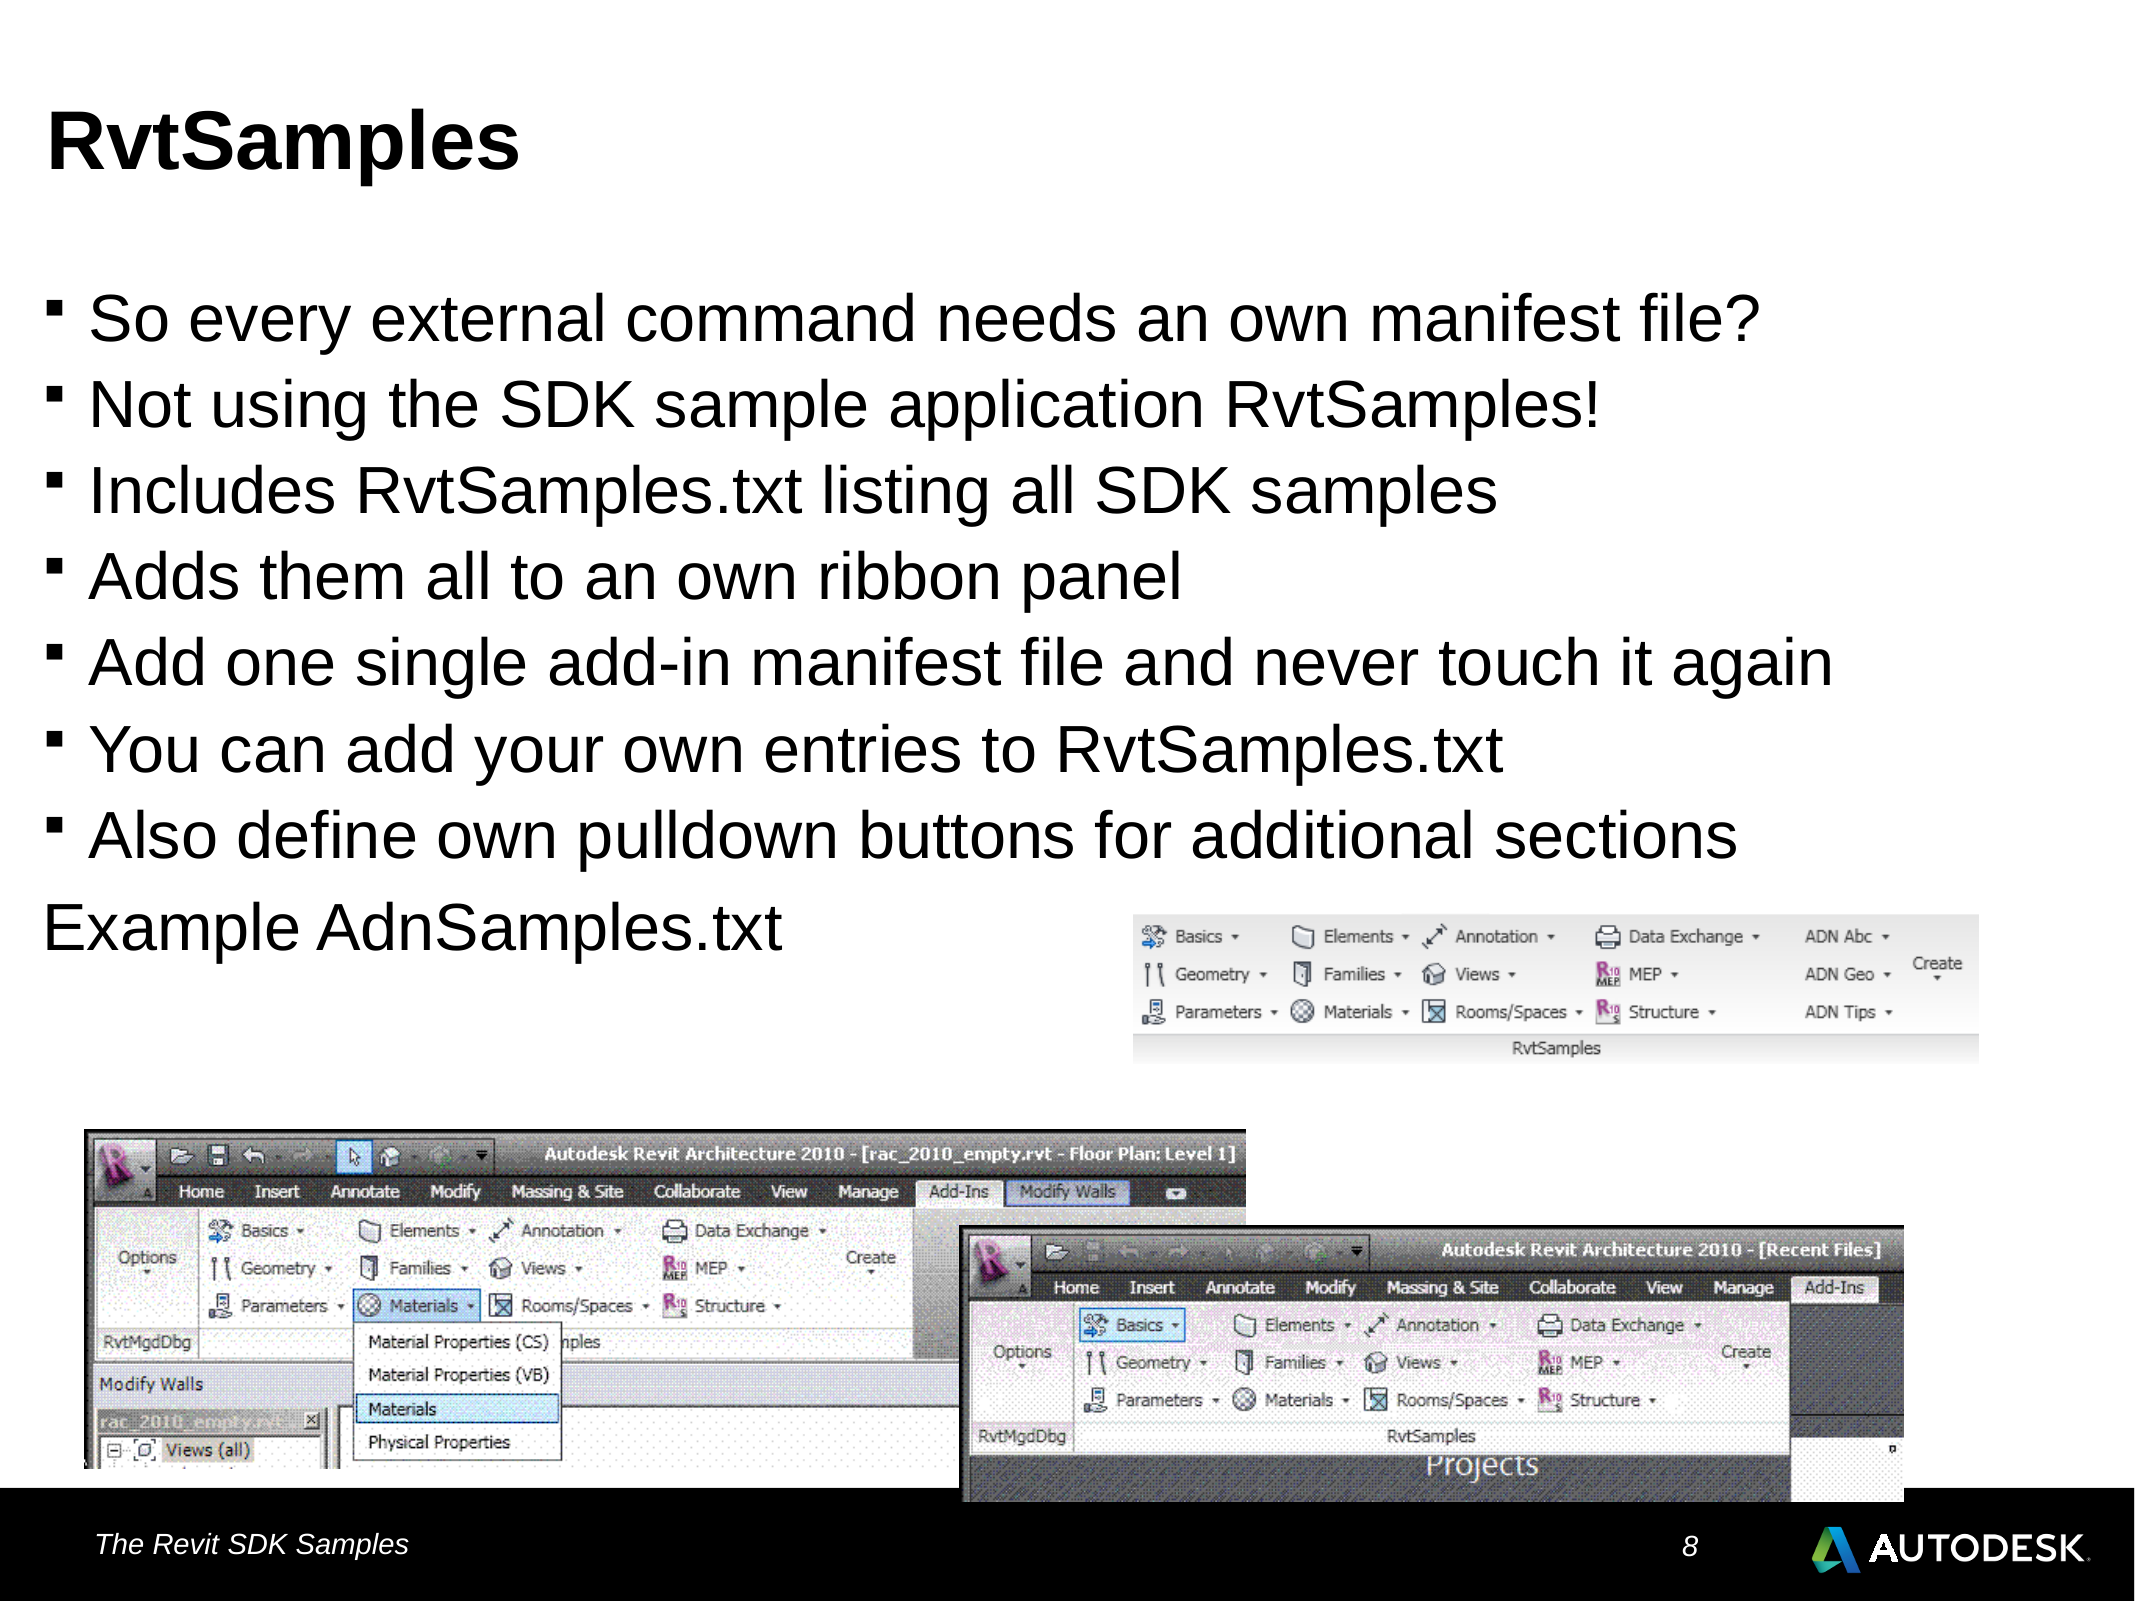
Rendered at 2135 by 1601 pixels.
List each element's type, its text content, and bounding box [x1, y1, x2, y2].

picture [0, 1129, 2135, 1601]
picture [1132, 913, 1980, 1064]
footer The Revit SDK Samples [79, 1500, 1393, 1586]
slide_number 8 [1667, 1512, 1768, 1588]
list So every external command needs an own manifest file? Not using the SDK sample application RvtSamples! Includes RvtSamples.txt listing all SDK samples Adds them all to an own ribbon panel Add one single add-in manifest file and never touch it again You can add your own entries to RvtSamples.txt Also define own pulldown buttons for additional sections Example AdnSamples.txt [41, 273, 1859, 1053]
title RvtSamples [45, 66, 1332, 206]
